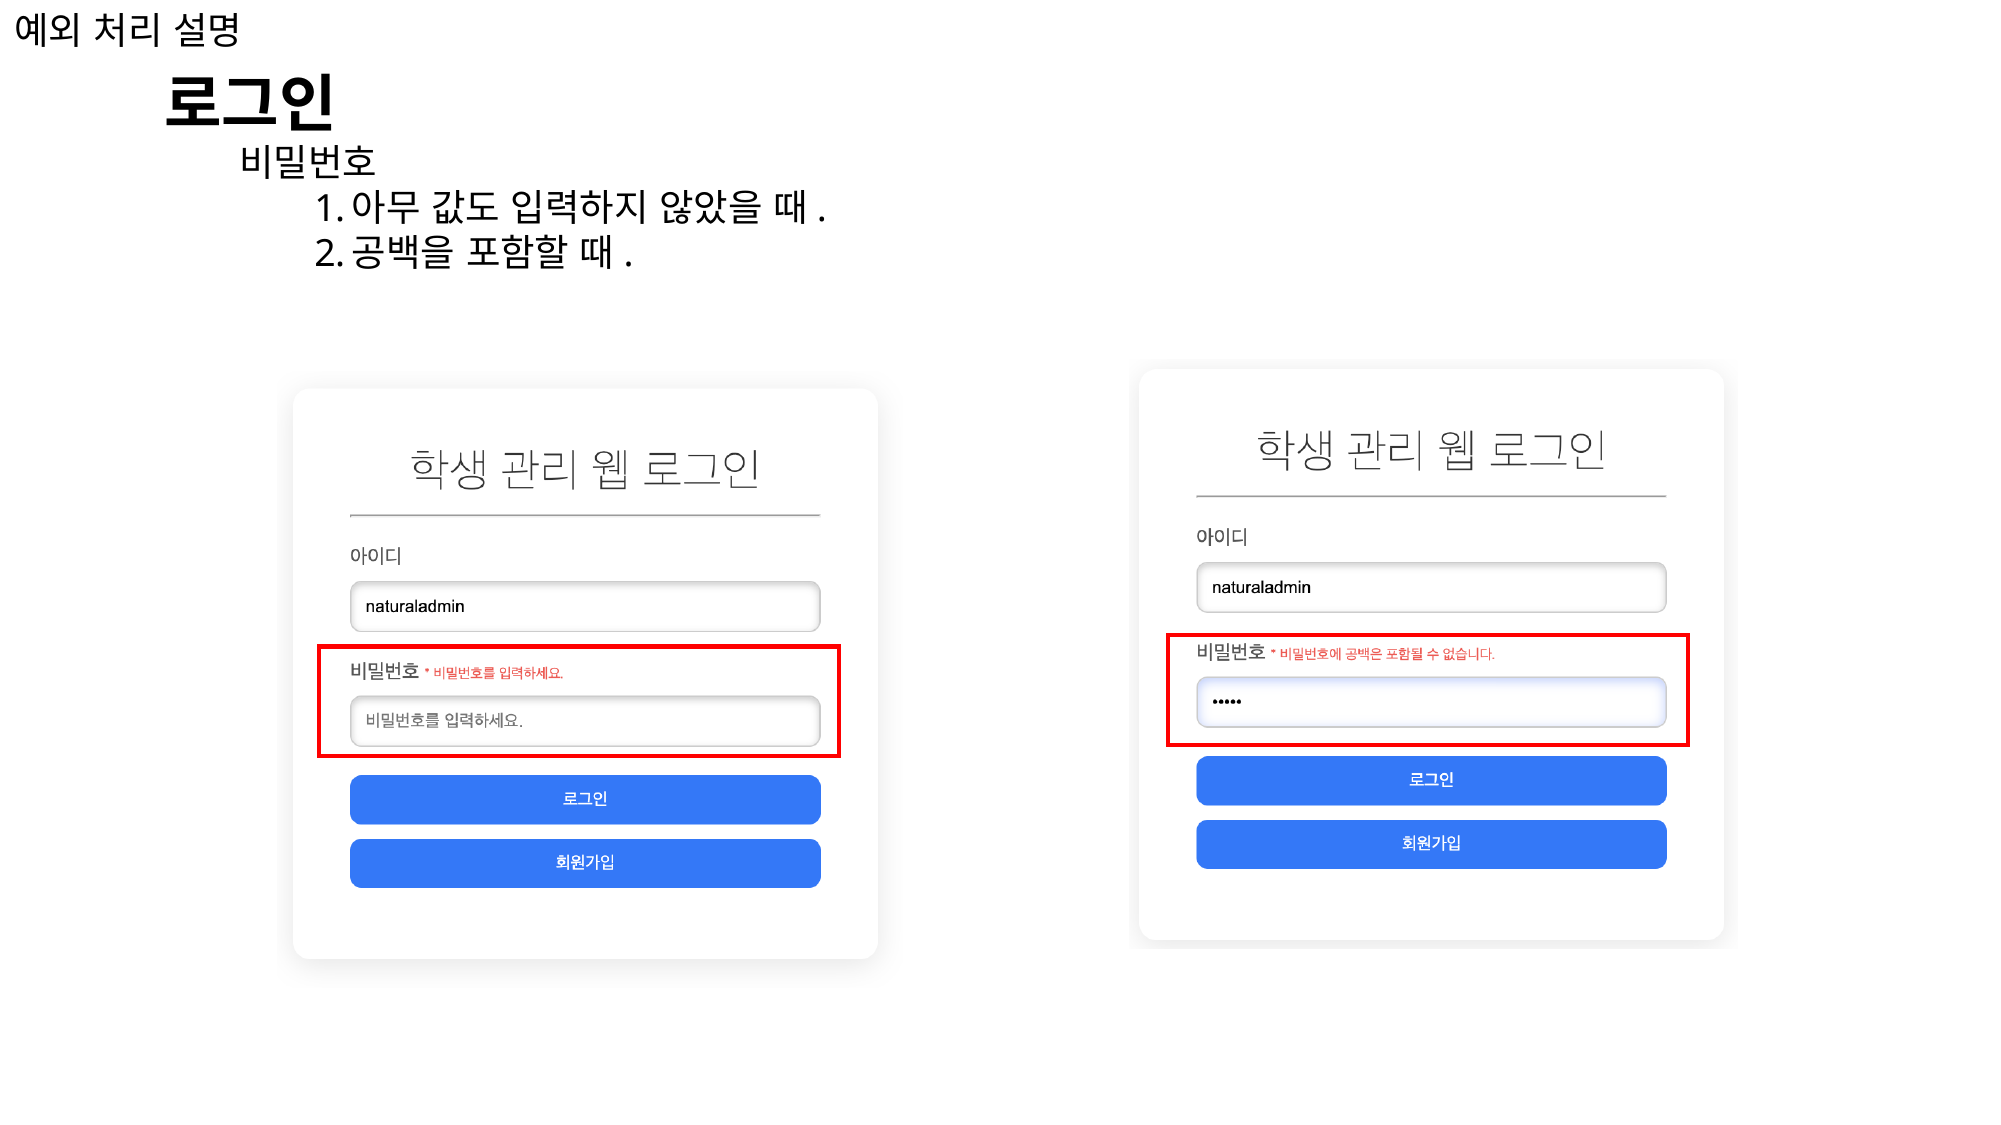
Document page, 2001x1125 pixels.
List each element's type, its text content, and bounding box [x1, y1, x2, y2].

picture [277, 371, 903, 988]
picture [1129, 359, 1738, 949]
text_box 로그인 비밀번호 아무 값도 입력하지 않았을 때. 공백을 포함할 때. [0, 11, 1475, 356]
text_box 예외 처리 설명 [0, 0, 2000, 60]
